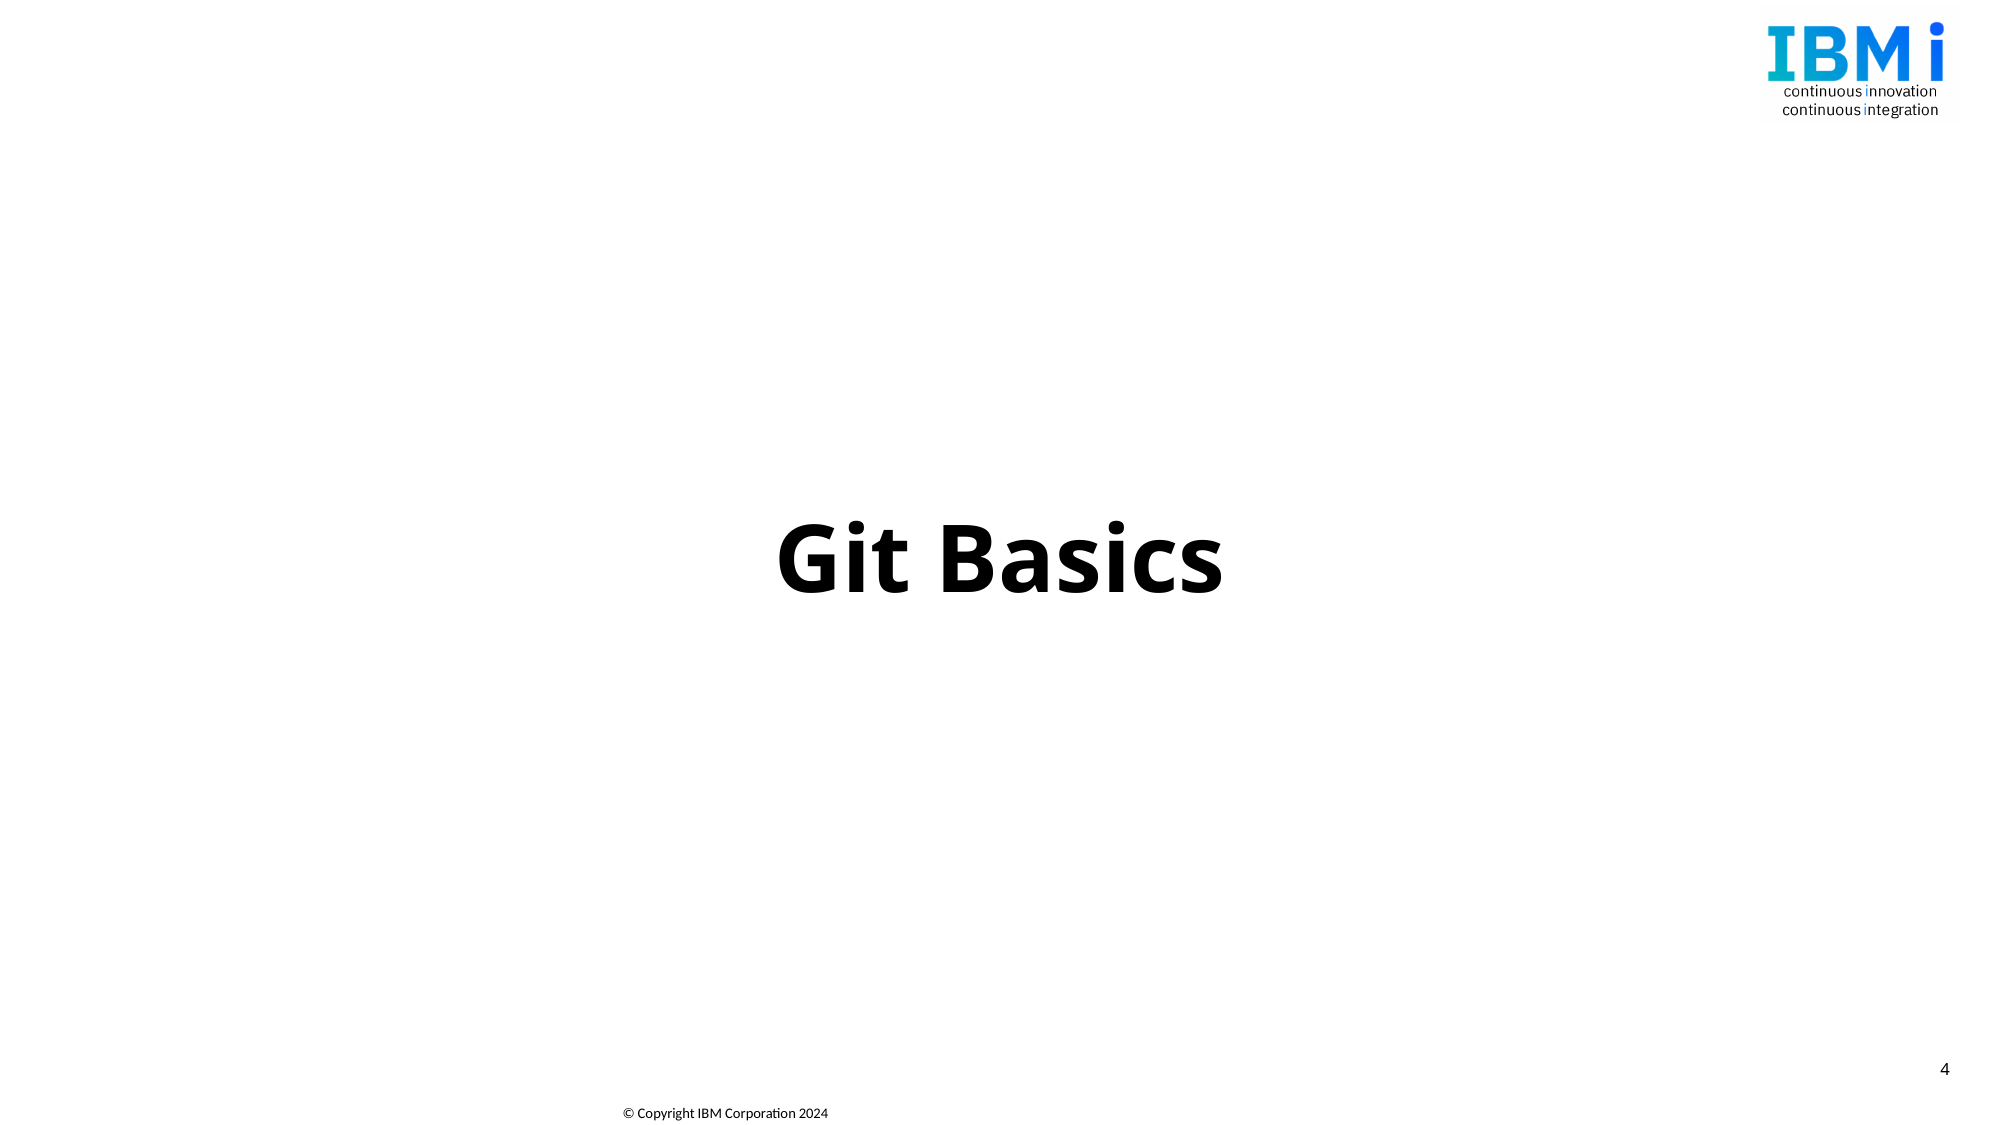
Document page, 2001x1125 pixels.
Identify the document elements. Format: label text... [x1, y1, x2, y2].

title Git Basics [162, 526, 1838, 599]
picture [1761, 5, 1961, 124]
slide_number 4 [1500, 1055, 1950, 1086]
